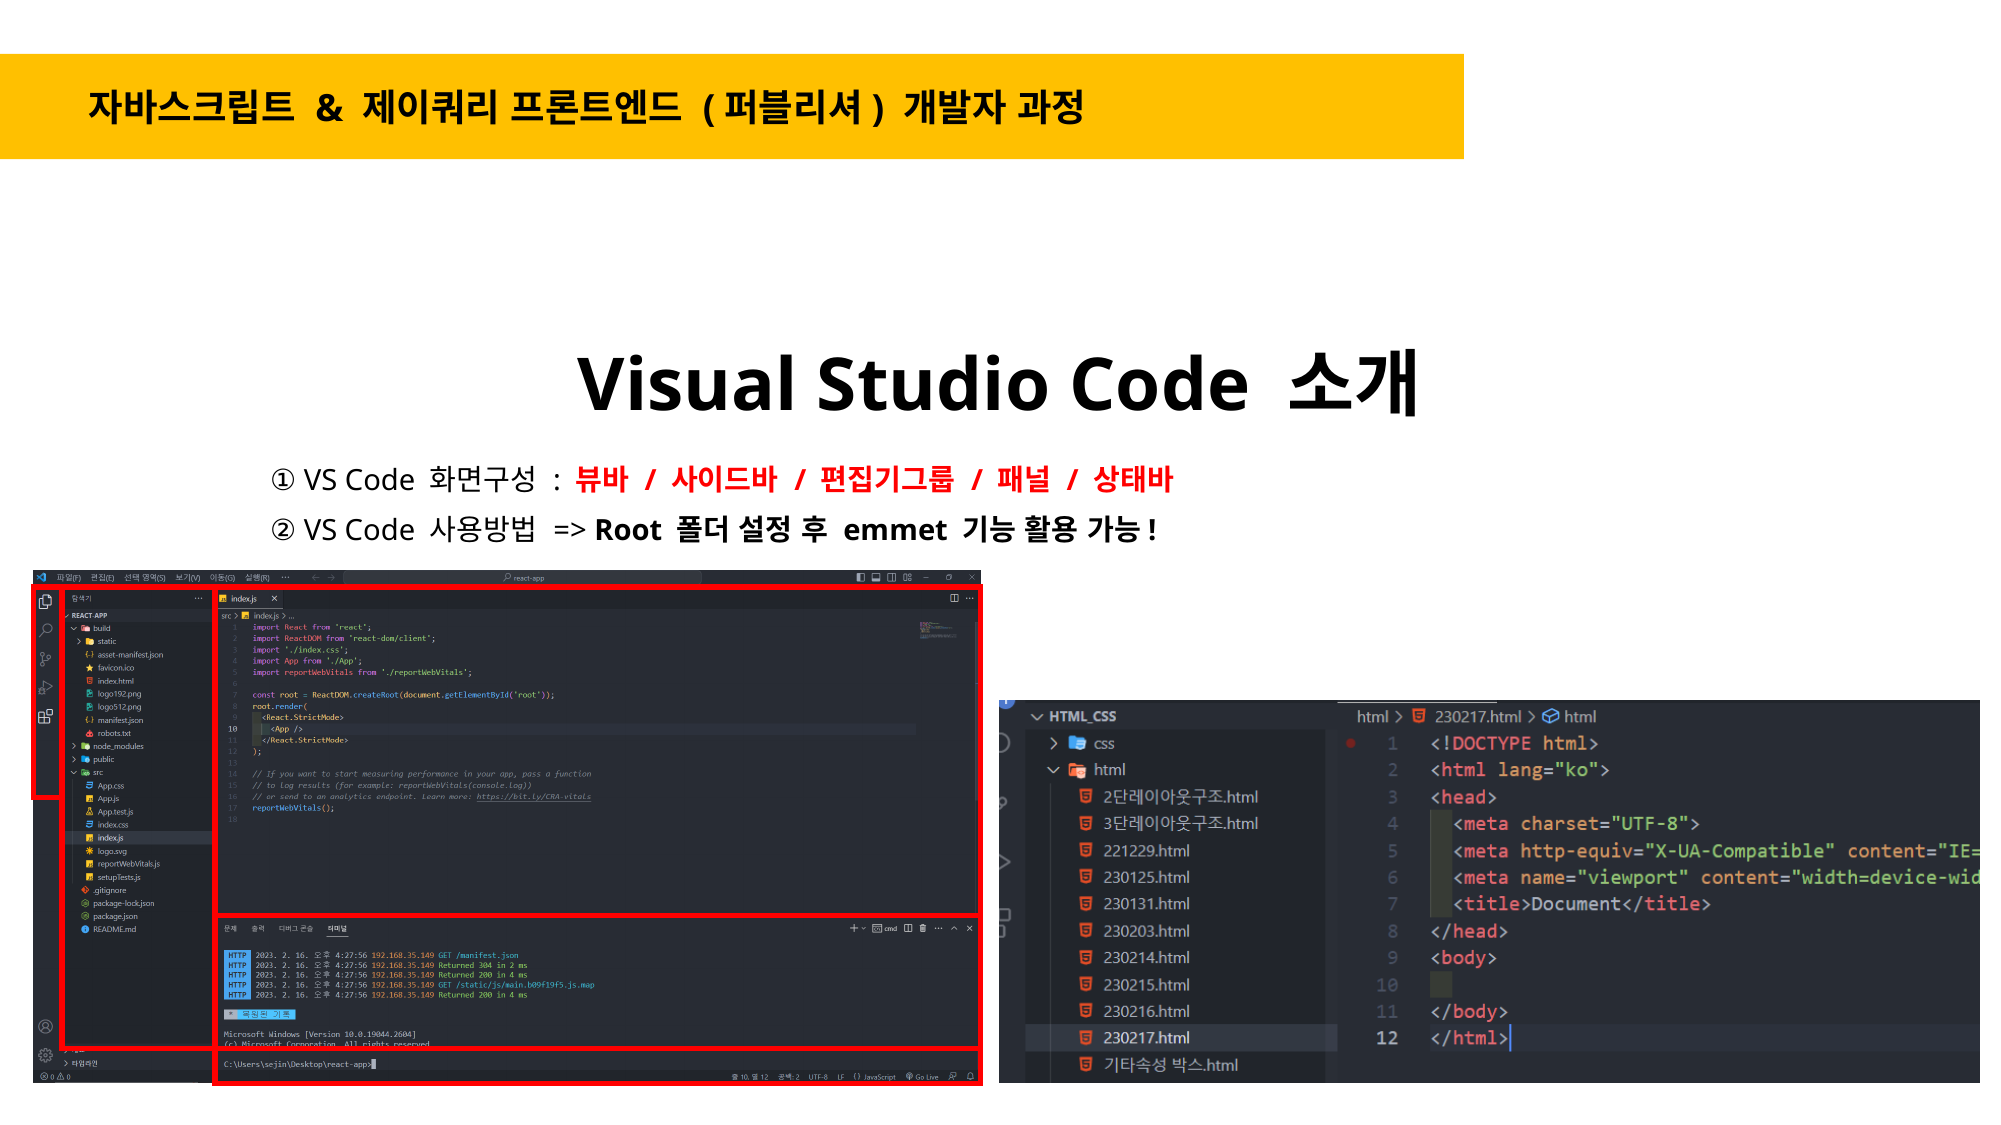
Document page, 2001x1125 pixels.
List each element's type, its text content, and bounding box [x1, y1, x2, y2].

picture [999, 700, 1980, 1083]
text_box Visual Studio Code 소개 [428, 330, 1572, 433]
picture [33, 570, 981, 1083]
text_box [0, 53, 1464, 160]
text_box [255, 453, 1632, 555]
